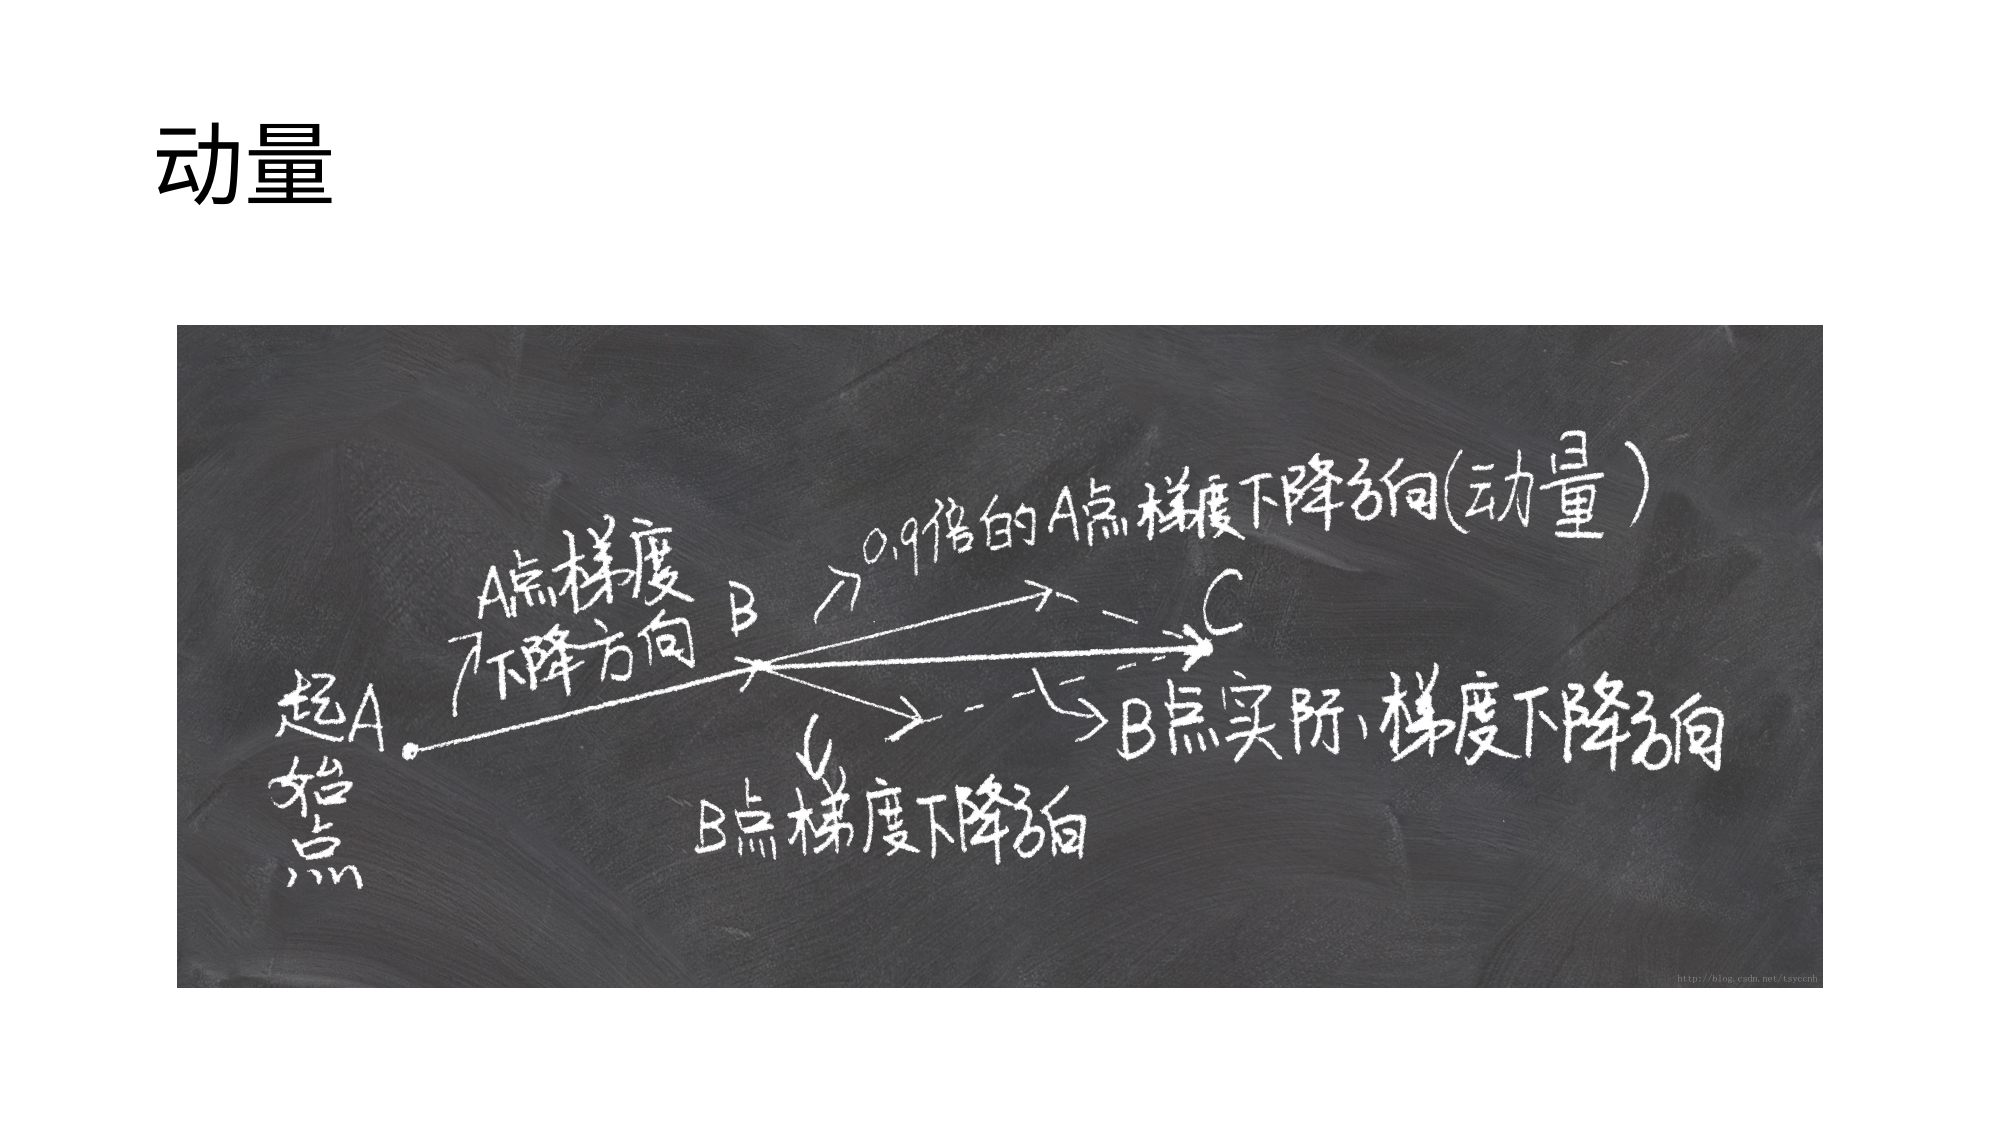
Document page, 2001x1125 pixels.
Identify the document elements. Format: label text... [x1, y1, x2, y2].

title 动量 [137, 59, 1863, 278]
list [177, 325, 1823, 988]
